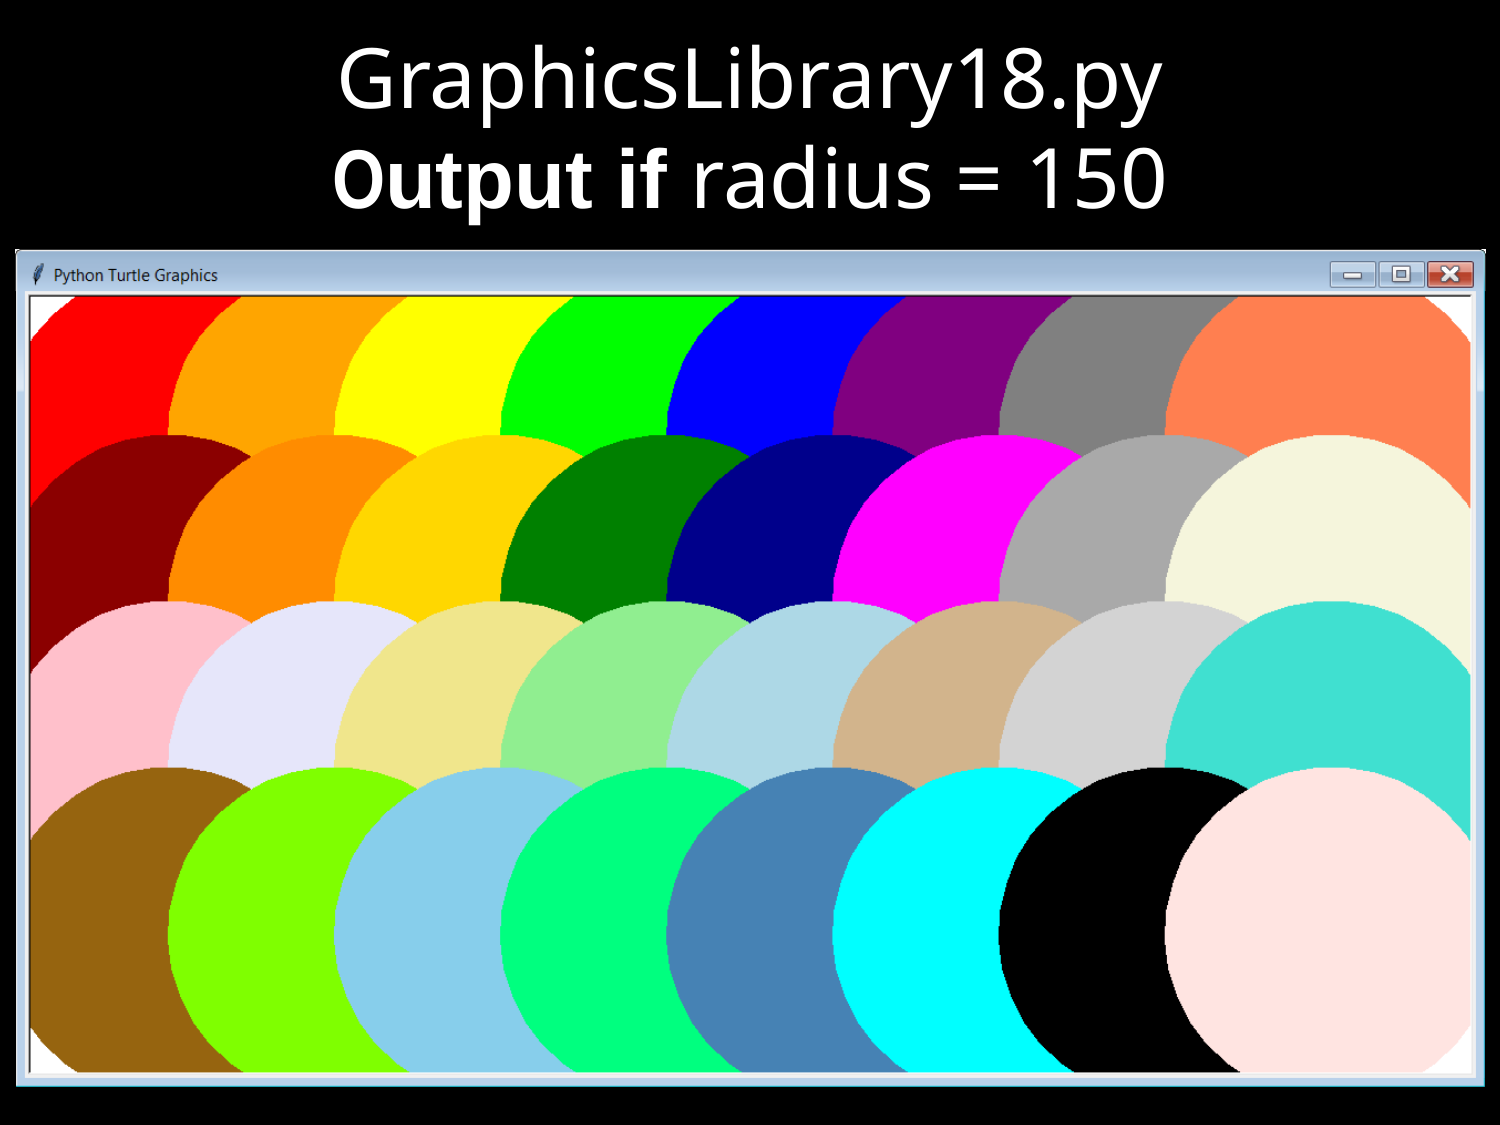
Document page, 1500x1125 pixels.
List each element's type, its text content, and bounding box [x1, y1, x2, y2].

picture [14, 249, 1486, 1089]
title GraphicsLibrary18.py Output if radius = 150 [0, 0, 1500, 250]
